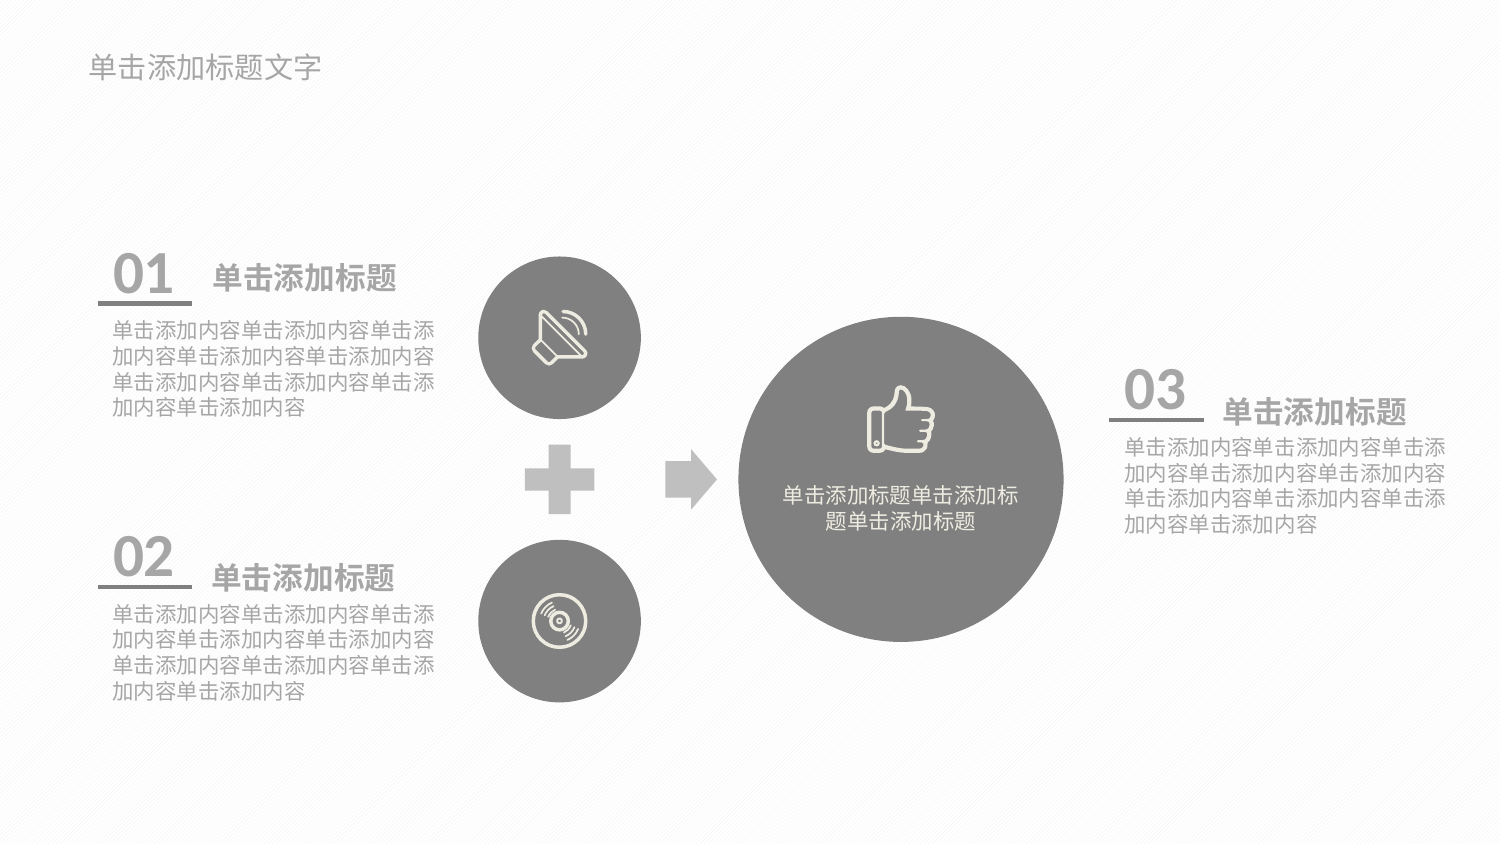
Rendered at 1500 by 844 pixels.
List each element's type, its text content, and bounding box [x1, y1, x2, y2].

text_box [478, 256, 1064, 703]
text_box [97, 507, 466, 713]
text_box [1109, 340, 1478, 546]
text_box 单击添加标题文字 [77, 43, 335, 90]
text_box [97, 224, 466, 430]
